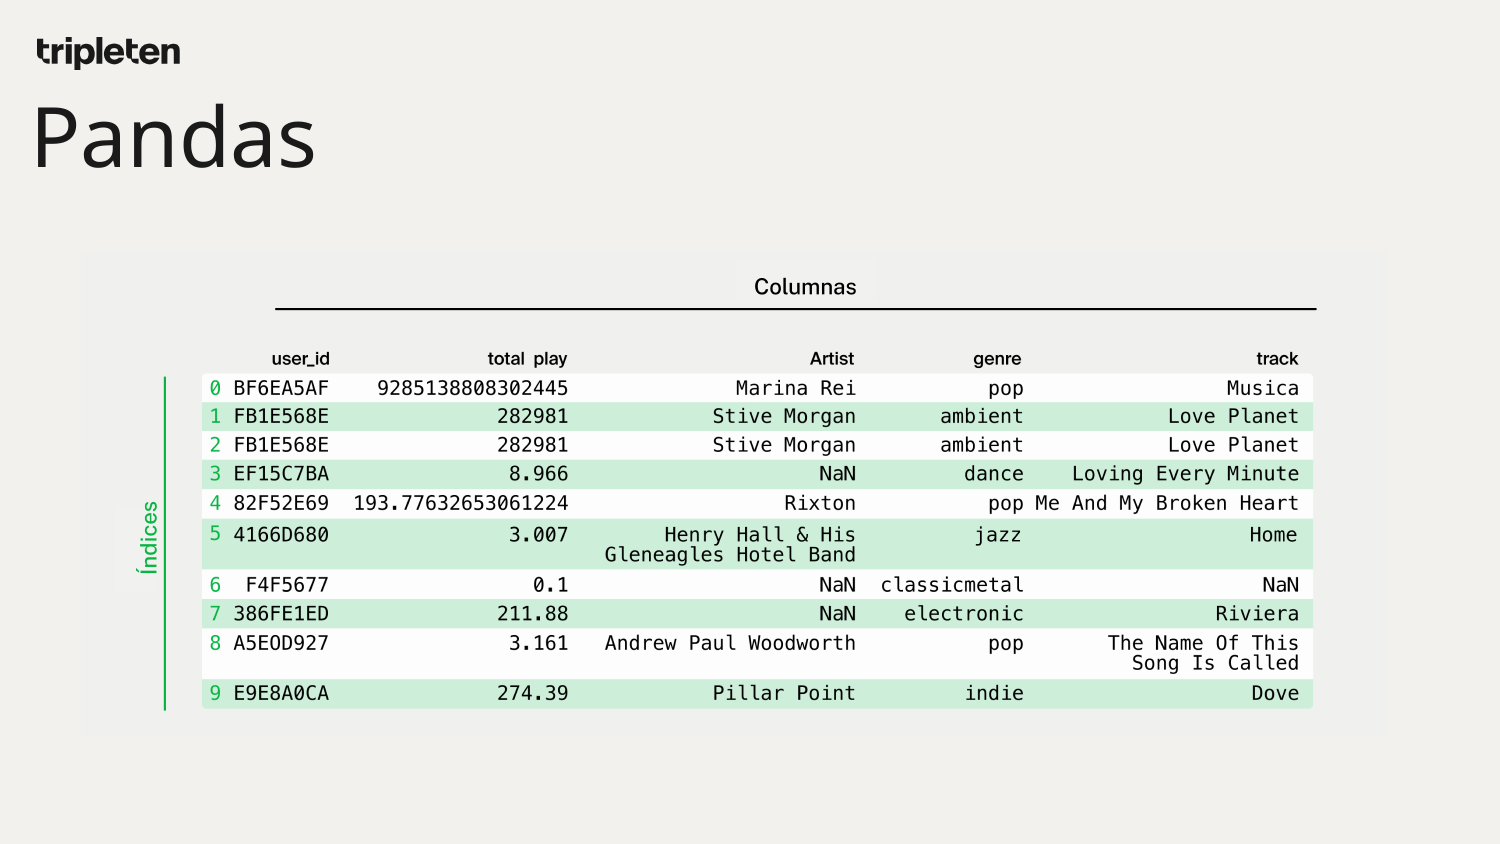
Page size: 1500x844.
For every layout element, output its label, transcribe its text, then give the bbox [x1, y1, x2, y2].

picture [81, 252, 1388, 737]
title Pandas [15, 69, 1414, 241]
picture [37, 37, 180, 70]
